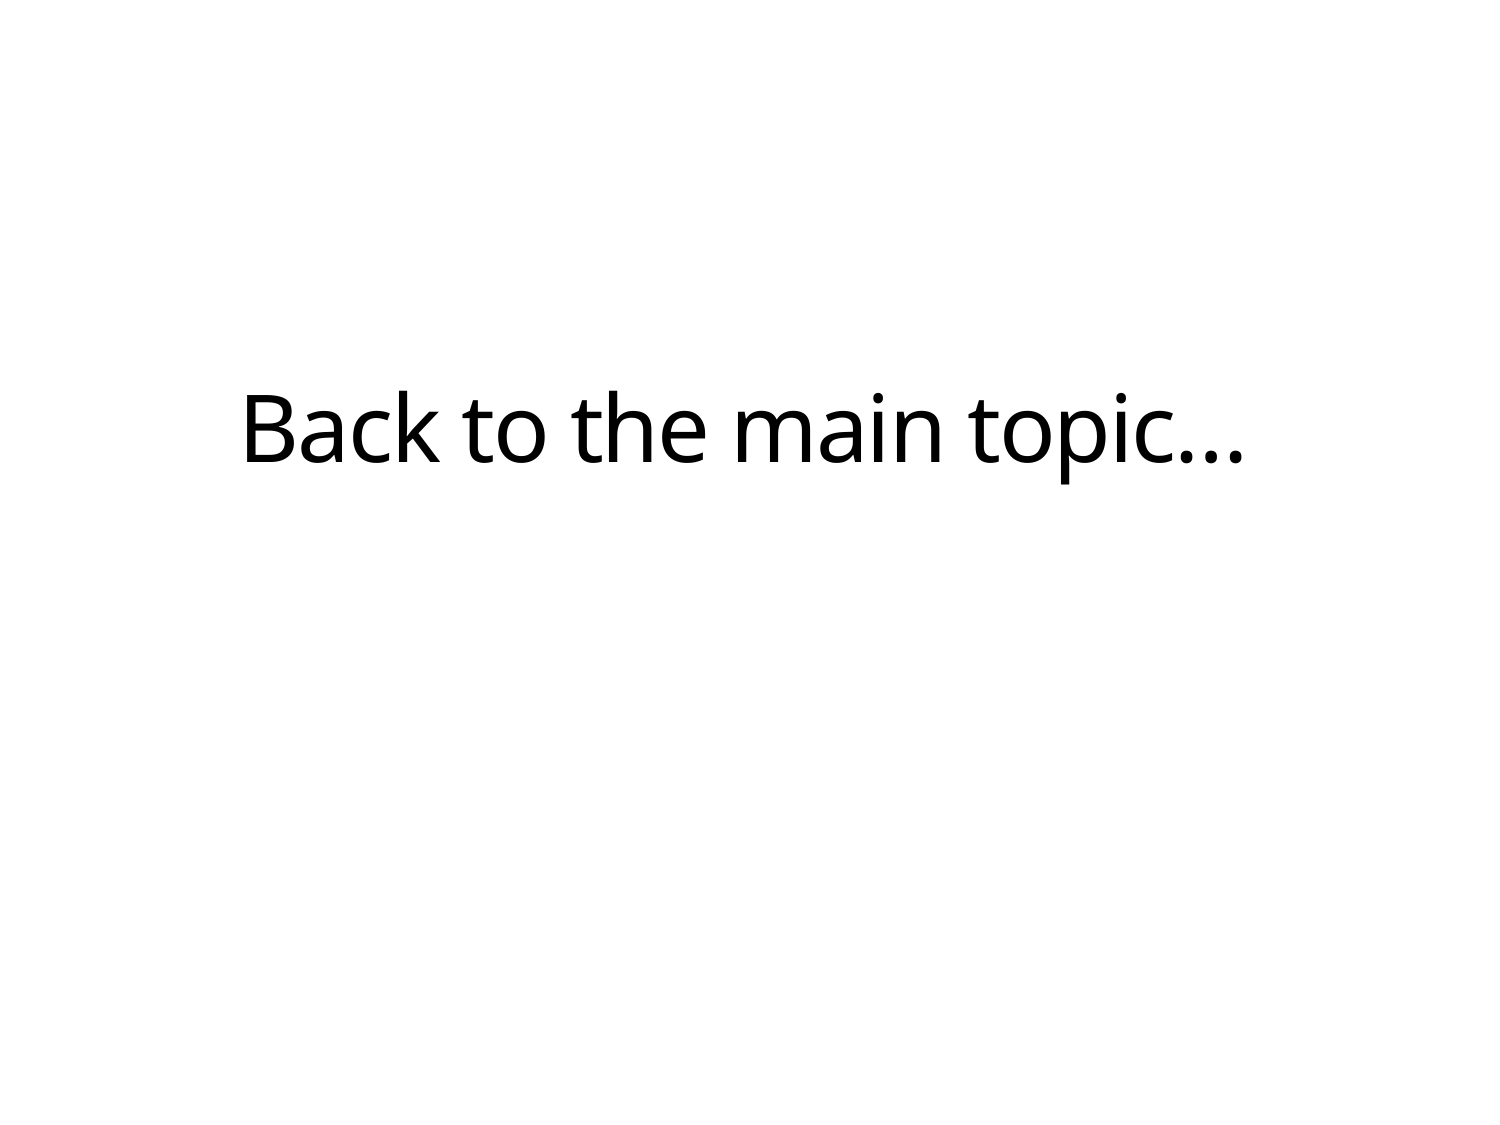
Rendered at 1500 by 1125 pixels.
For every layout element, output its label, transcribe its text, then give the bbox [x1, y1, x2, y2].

title Back to the main topic… [56, 381, 1431, 484]
